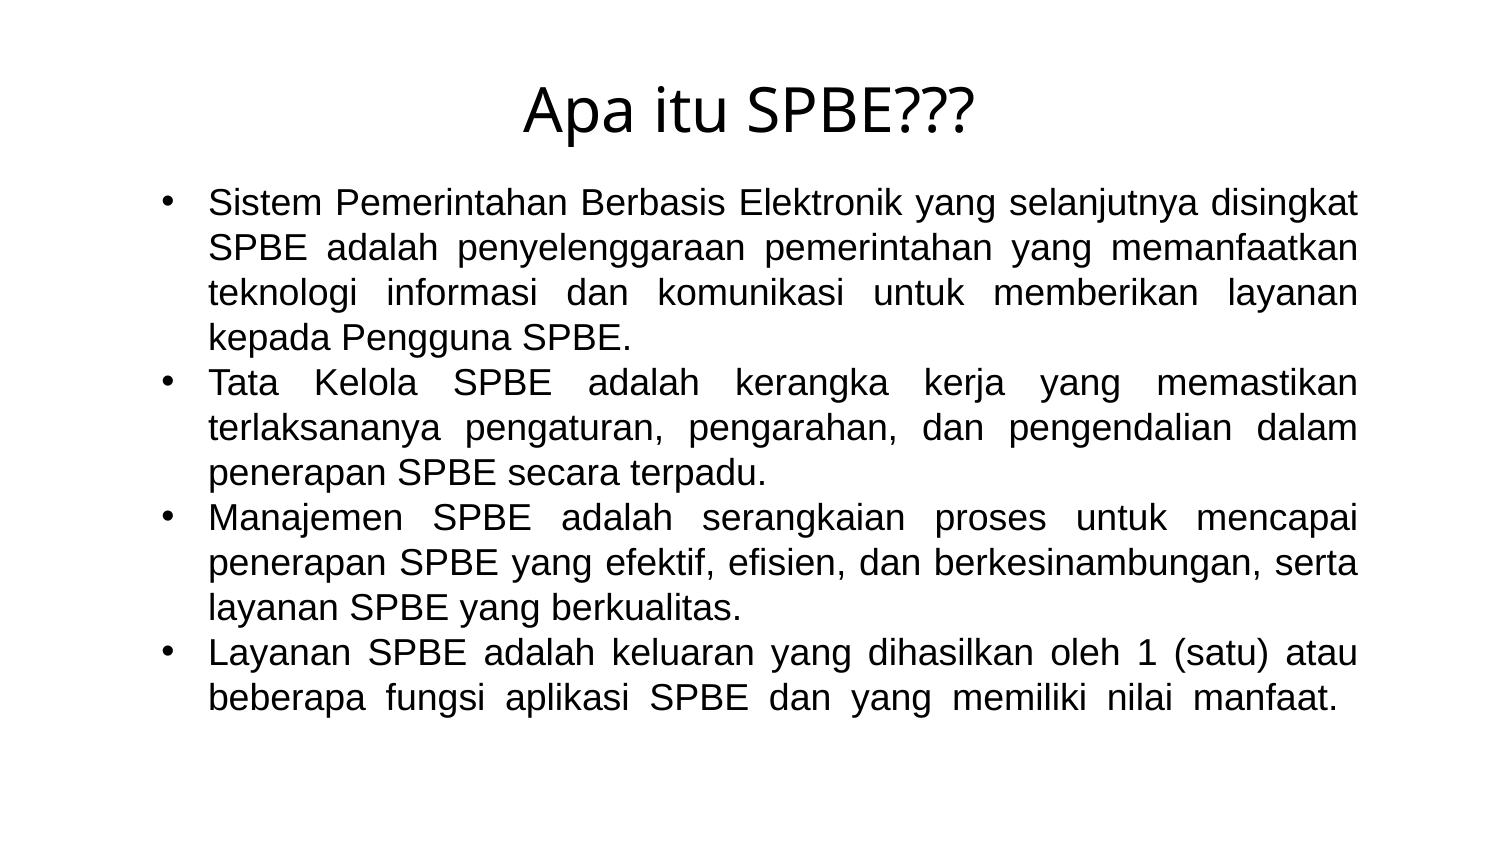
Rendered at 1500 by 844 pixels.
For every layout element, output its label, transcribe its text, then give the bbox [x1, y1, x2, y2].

title Apa itu SPBE??? [75, 67, 1425, 147]
text_box Sistem Pemerintahan Berbasis Elektronik yang selanjutnya disingkat SPBE adalah penyelenggaraan pemerintahan yang memanfaatkan teknologi informasi dan komunikasi untuk memberikan layanan kepada Pengguna SPBE. Tata Kelola SPBE adalah kerangka kerja yang memastikan terlaksananya pengaturan, pengarahan, dan pengendalian dalam penerapan SPBE secara terpadu. Manajemen SPBE adalah serangkaian proses untuk mencapai penerapan SPBE yang efektif, efisien, dan berkesinambungan, serta layanan SPBE yang berkualitas. Layanan SPBE adalah keluaran yang dihasilkan oleh 1 (satu) atau beberapa fungsi aplikasi SPBE dan yang memiliki nilai manfaat. [146, 170, 1373, 771]
